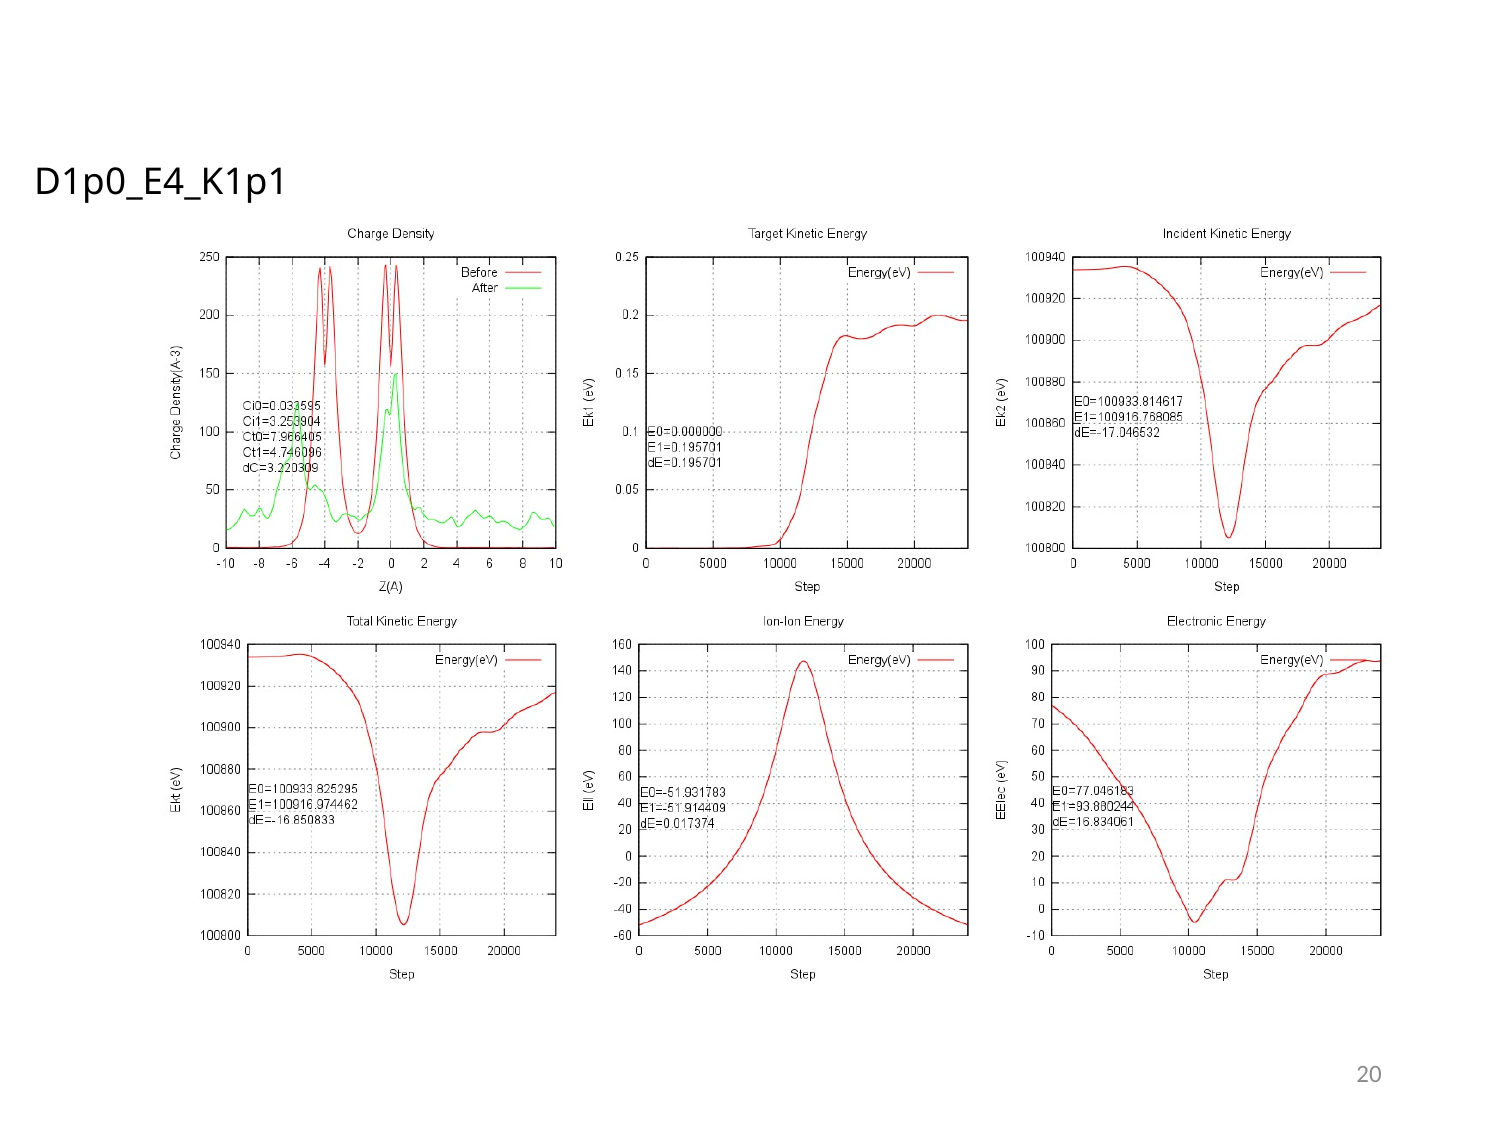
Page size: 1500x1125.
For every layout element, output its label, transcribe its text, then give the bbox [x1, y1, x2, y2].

picture [164, 210, 1402, 985]
title D1p0_E4_K1p1 [19, 155, 579, 211]
slide_number 20 [1059, 1042, 1397, 1103]
